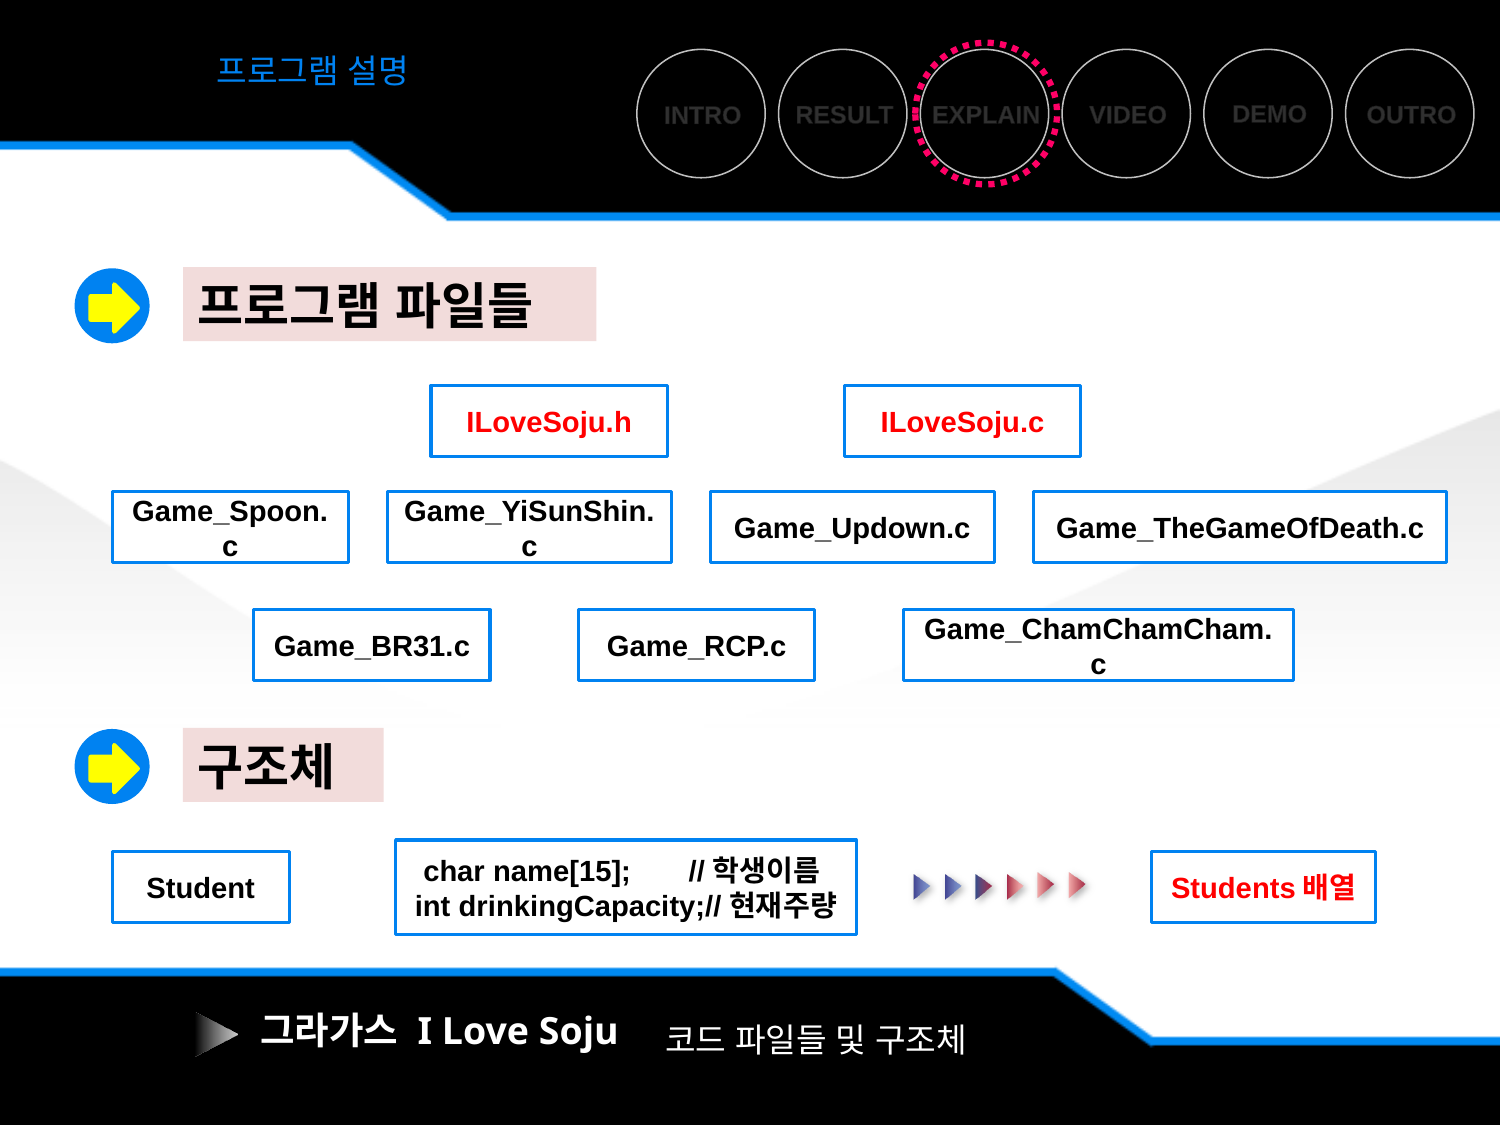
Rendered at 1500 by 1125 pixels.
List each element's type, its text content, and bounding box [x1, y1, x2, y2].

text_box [749, 49, 889, 178]
text_box [961, 42, 1011, 47]
picture [0, 125, 1500, 1071]
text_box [891, 49, 1031, 178]
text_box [1174, 49, 1365, 178]
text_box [608, 49, 747, 178]
text_box 프로그램 설명 [29, 42, 597, 98]
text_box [1365, 49, 1500, 178]
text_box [1033, 49, 1172, 178]
